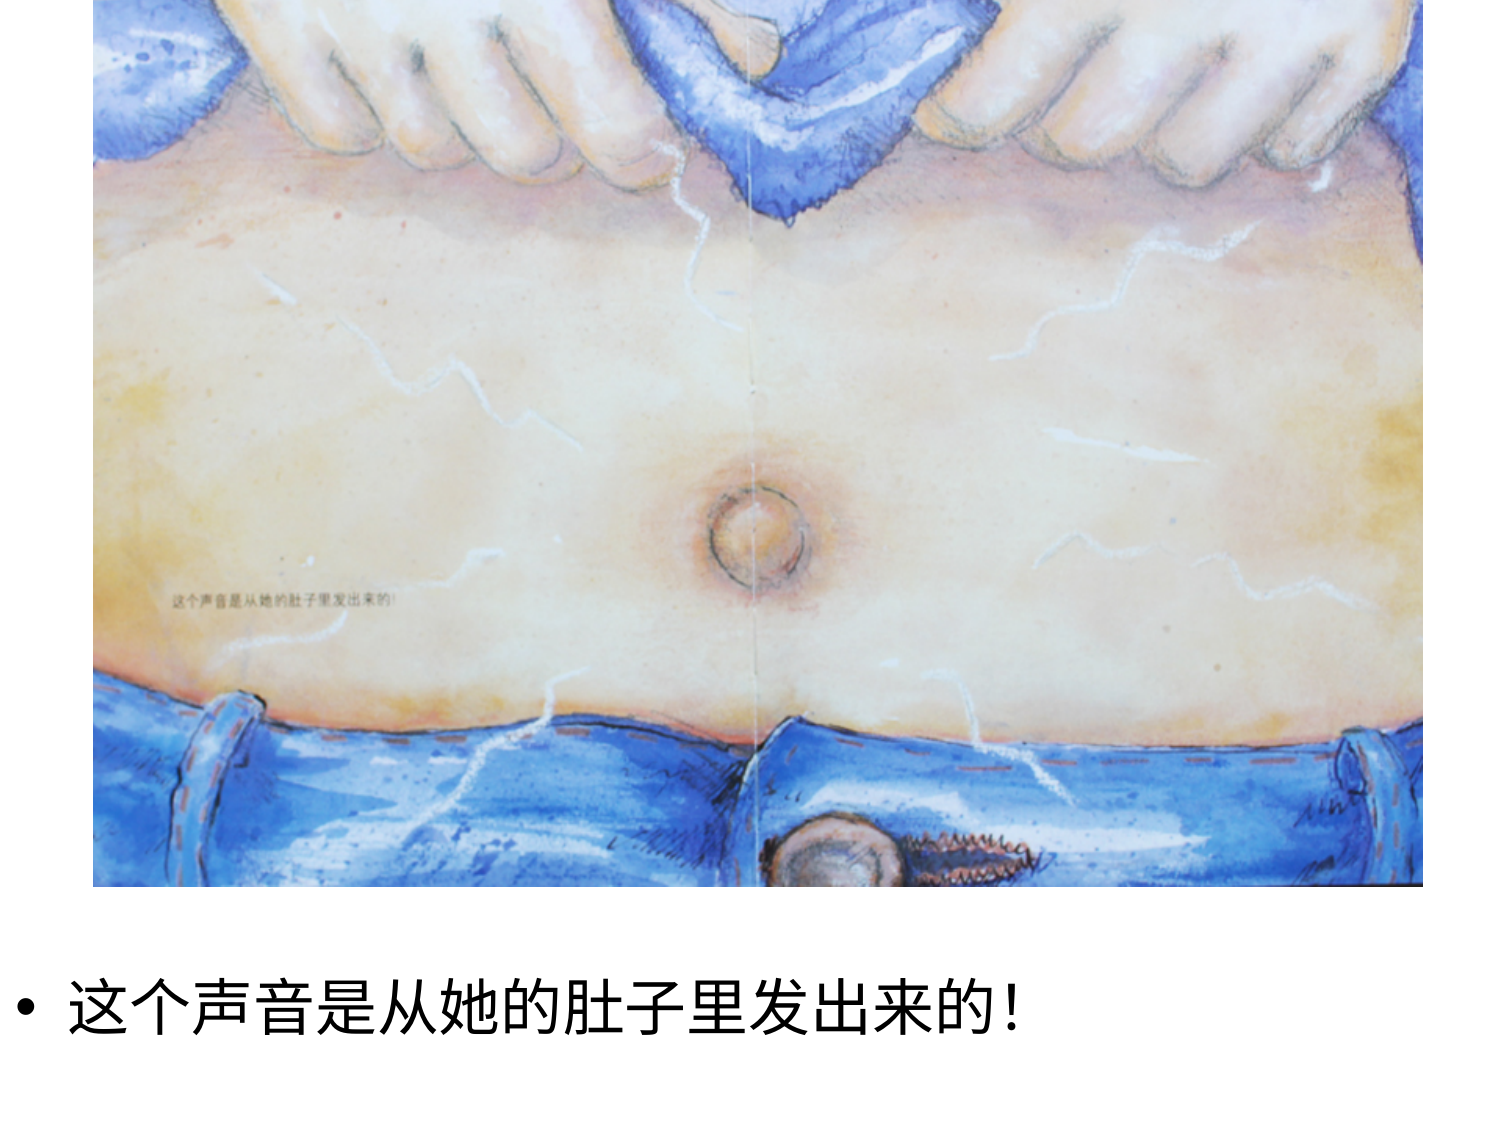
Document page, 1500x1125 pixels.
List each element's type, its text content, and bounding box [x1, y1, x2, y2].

list 这个声音是从她的肚子里发出来的！ [0, 960, 1500, 1125]
picture [93, 0, 1423, 887]
